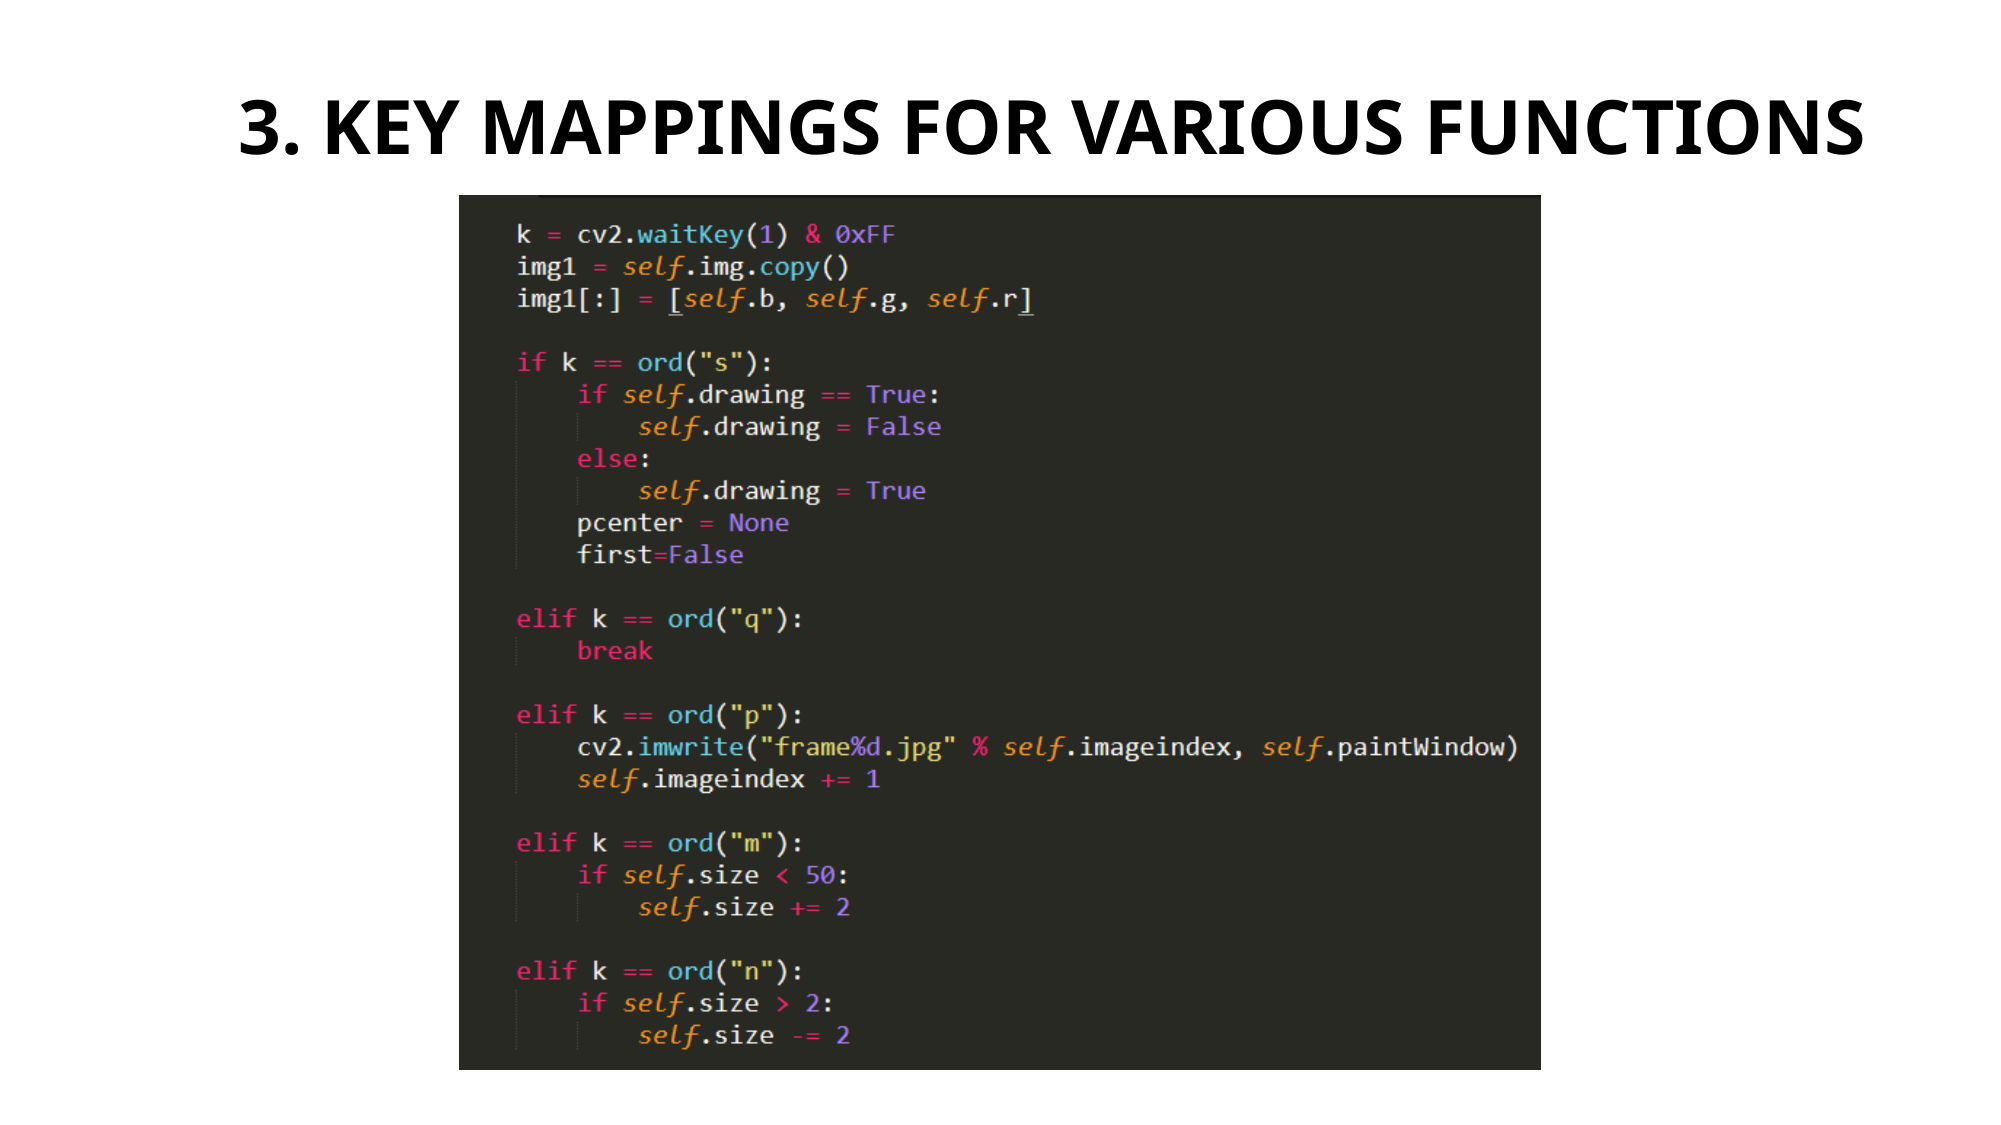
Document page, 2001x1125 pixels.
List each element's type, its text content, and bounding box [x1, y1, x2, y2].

picture [459, 194, 1541, 1070]
text_box 3. KEY MAPPINGS FOR VARIOUS FUNCTIONS [107, 71, 1998, 177]
